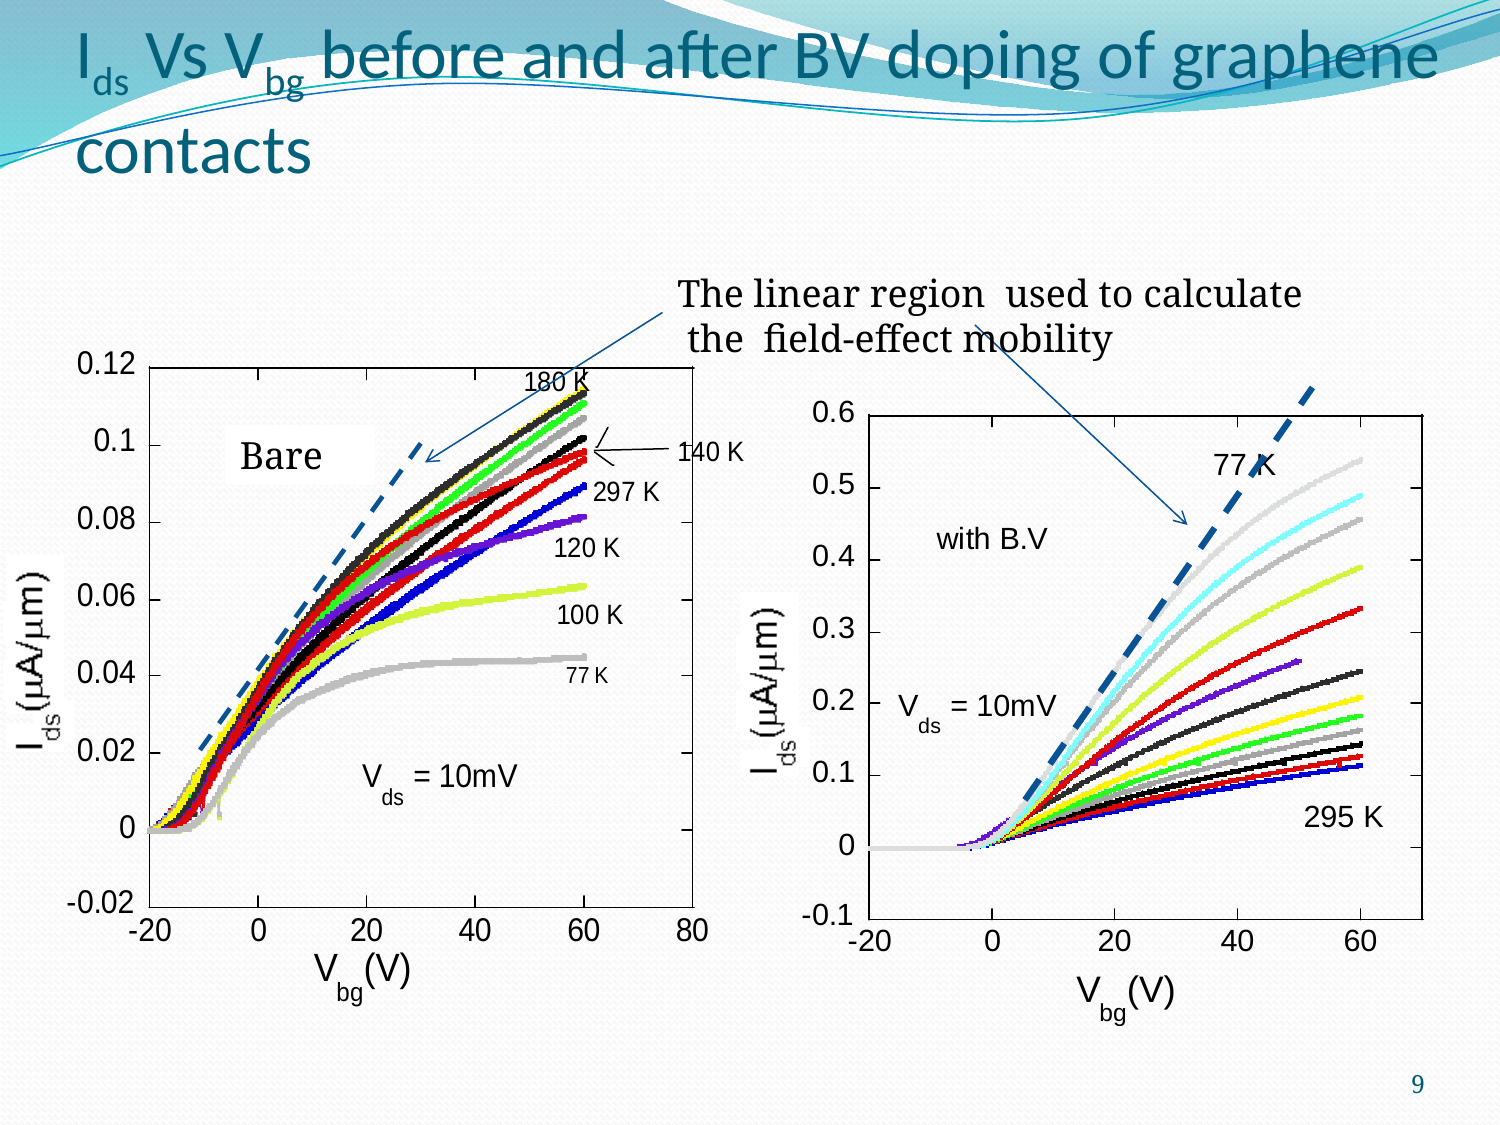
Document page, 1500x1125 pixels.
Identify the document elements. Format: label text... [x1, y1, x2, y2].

title Ids Vs Vbg before and after BV doping of graphene contacts [75, 0, 1500, 188]
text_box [155, 480, 469, 707]
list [0, 349, 655, 1020]
slide_number 9 [1299, 1052, 1425, 1103]
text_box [424, 312, 663, 463]
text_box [662, 262, 1451, 1039]
